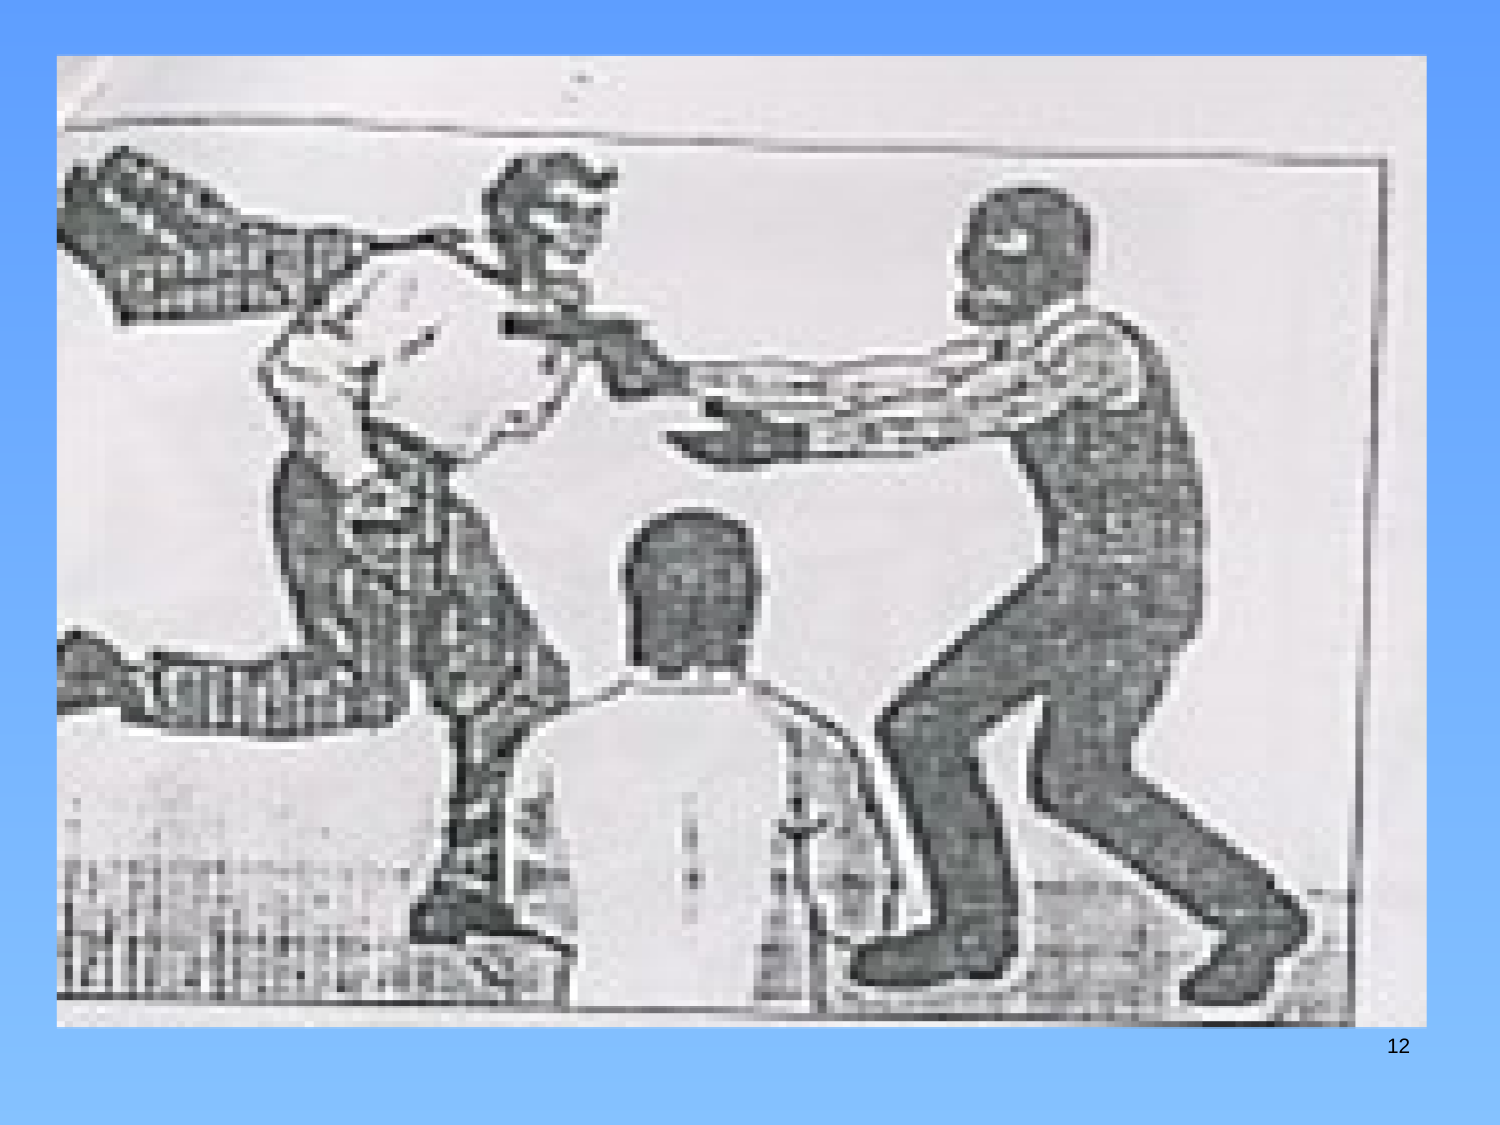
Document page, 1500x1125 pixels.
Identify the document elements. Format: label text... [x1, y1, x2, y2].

slide_number 12 [1074, 1037, 1425, 1100]
picture [55, 52, 1427, 1029]
